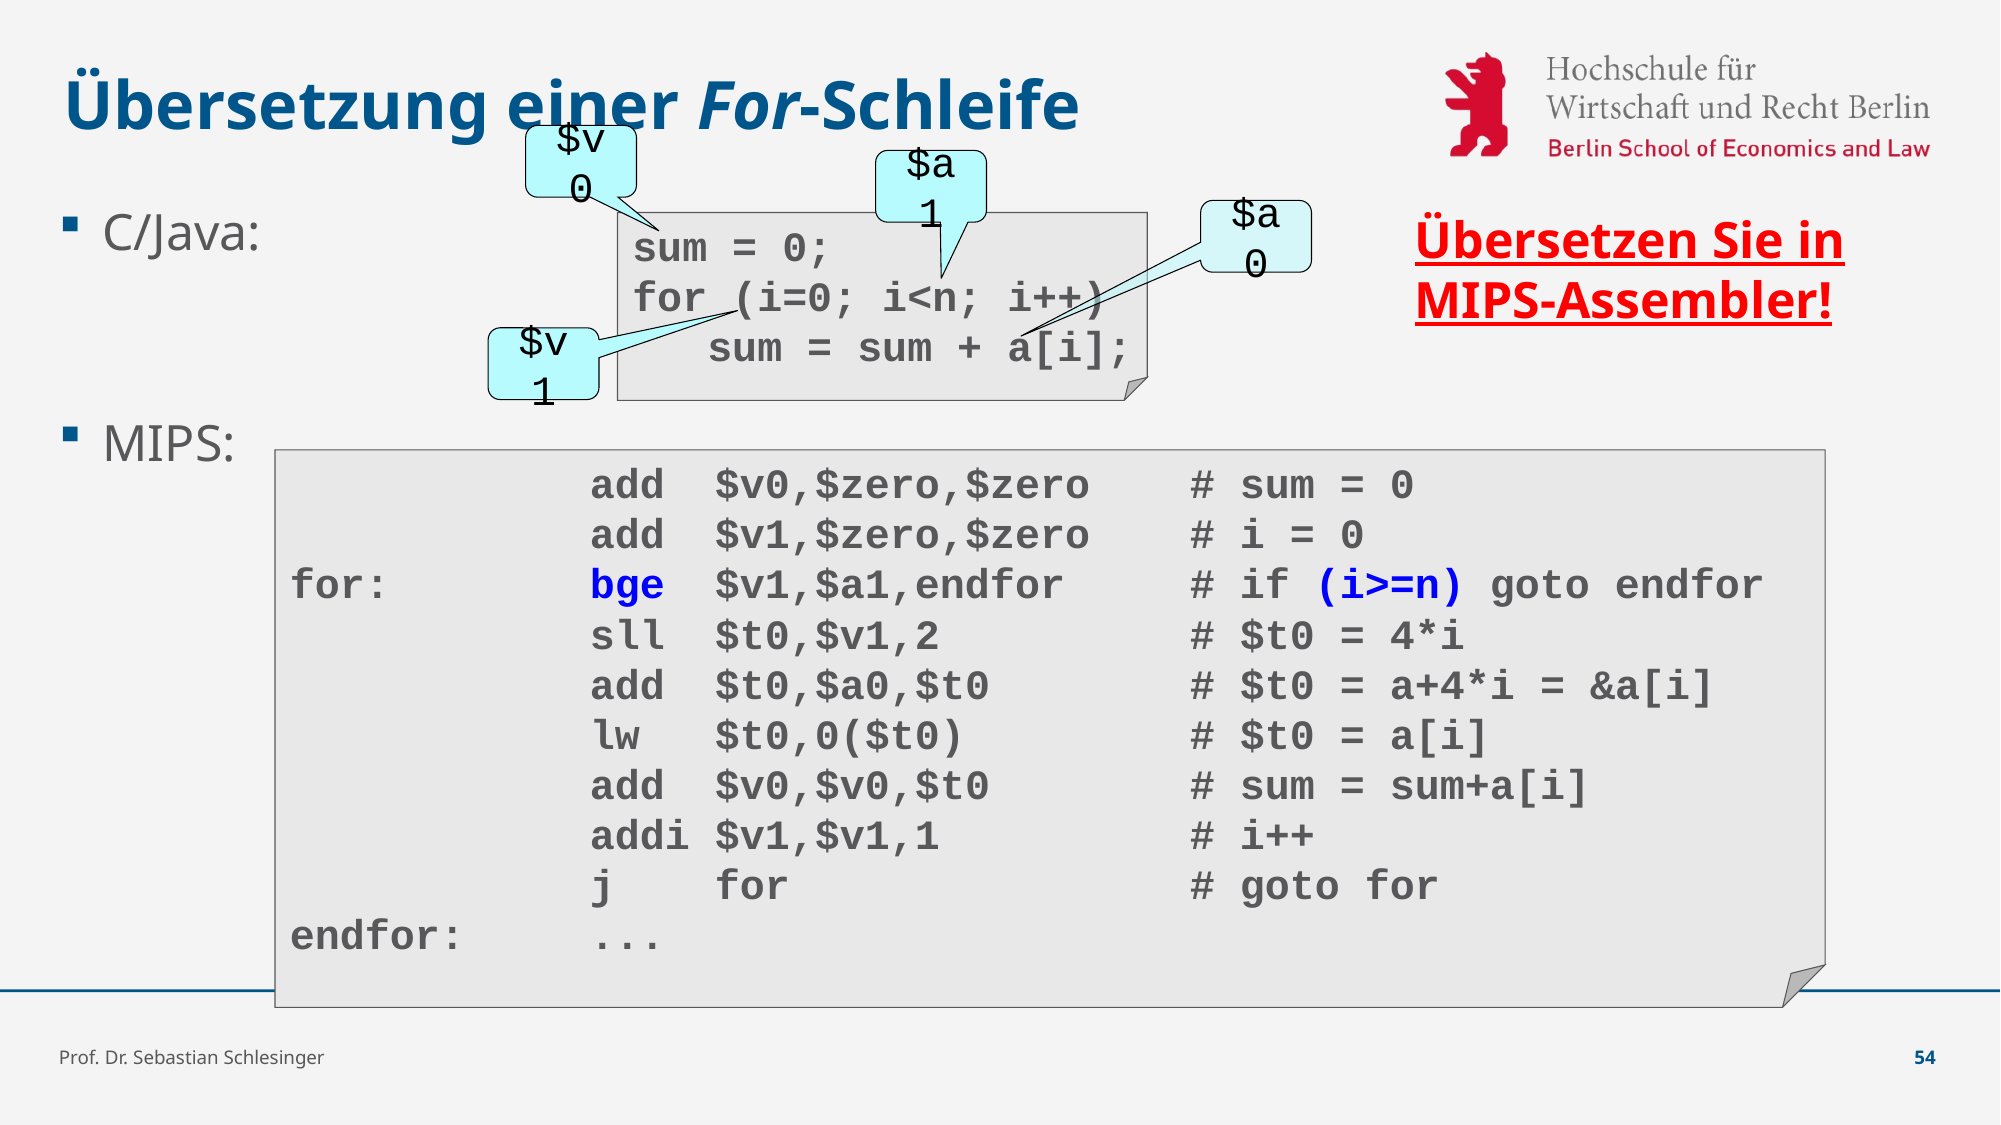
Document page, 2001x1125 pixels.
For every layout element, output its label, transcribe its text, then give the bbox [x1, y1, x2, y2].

text_box Übersetzen Sie in MIPS-Assembler! [1400, 201, 1888, 336]
table_header rt [1785, 967, 1821, 1003]
footer Prof. Dr. Sebastian Schlesinger [58, 1012, 1440, 1072]
list C/Java: MIPS: [59, 212, 1941, 943]
title Übersetzung einer For-Schleife [63, 56, 1314, 151]
text_box $a0 [1020, 199, 1313, 337]
text_box $v1 [487, 309, 739, 401]
text_box $a1 [875, 149, 988, 279]
picture [1434, 49, 1937, 165]
text_box add $v0,$zero,$zero # sum = 0 add $v1,$zero,$zero # i = 0 for: bge $v1,$a1,endfor # if (i>=n) goto endfor sll $t0,$v1,2 # $t0 = 4*i add $t0,$a0,$t0 # $t0 = a+4*i = &a[i] lw $t0,0($t0) # $t0 = a[i] add $v0,$v0,$t0 # sum = sum+a[i] addi $v1,$v1,1 # i++ j for # goto for endfor: ... [274, 449, 1827, 1008]
text_box $v0 [524, 124, 660, 232]
slide_number 54 [1805, 1012, 1941, 1072]
